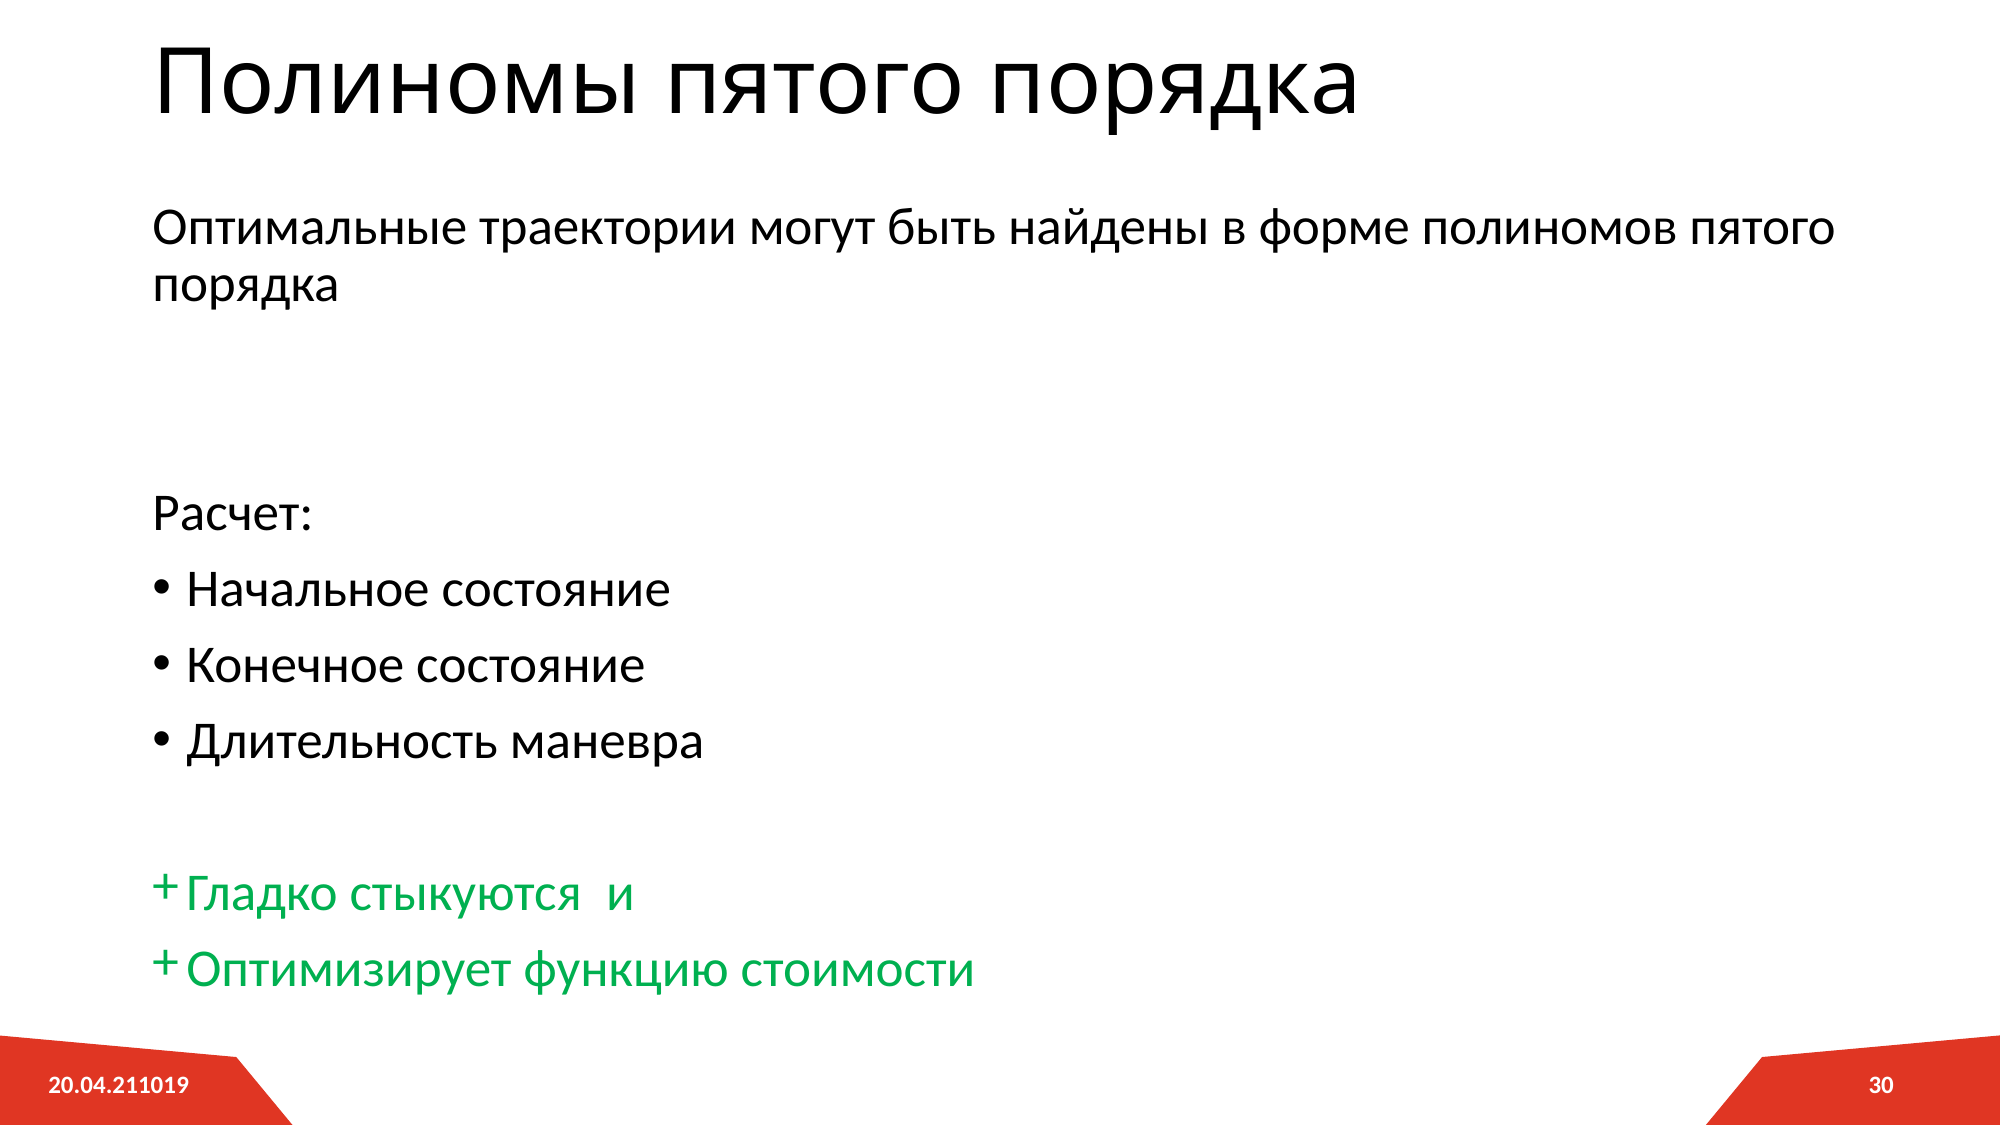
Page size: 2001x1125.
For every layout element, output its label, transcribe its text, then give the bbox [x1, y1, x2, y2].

slide_number 30 [1762, 1042, 2000, 1125]
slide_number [0, 1042, 238, 1125]
title Полиномы пятого порядка [137, 21, 1863, 148]
